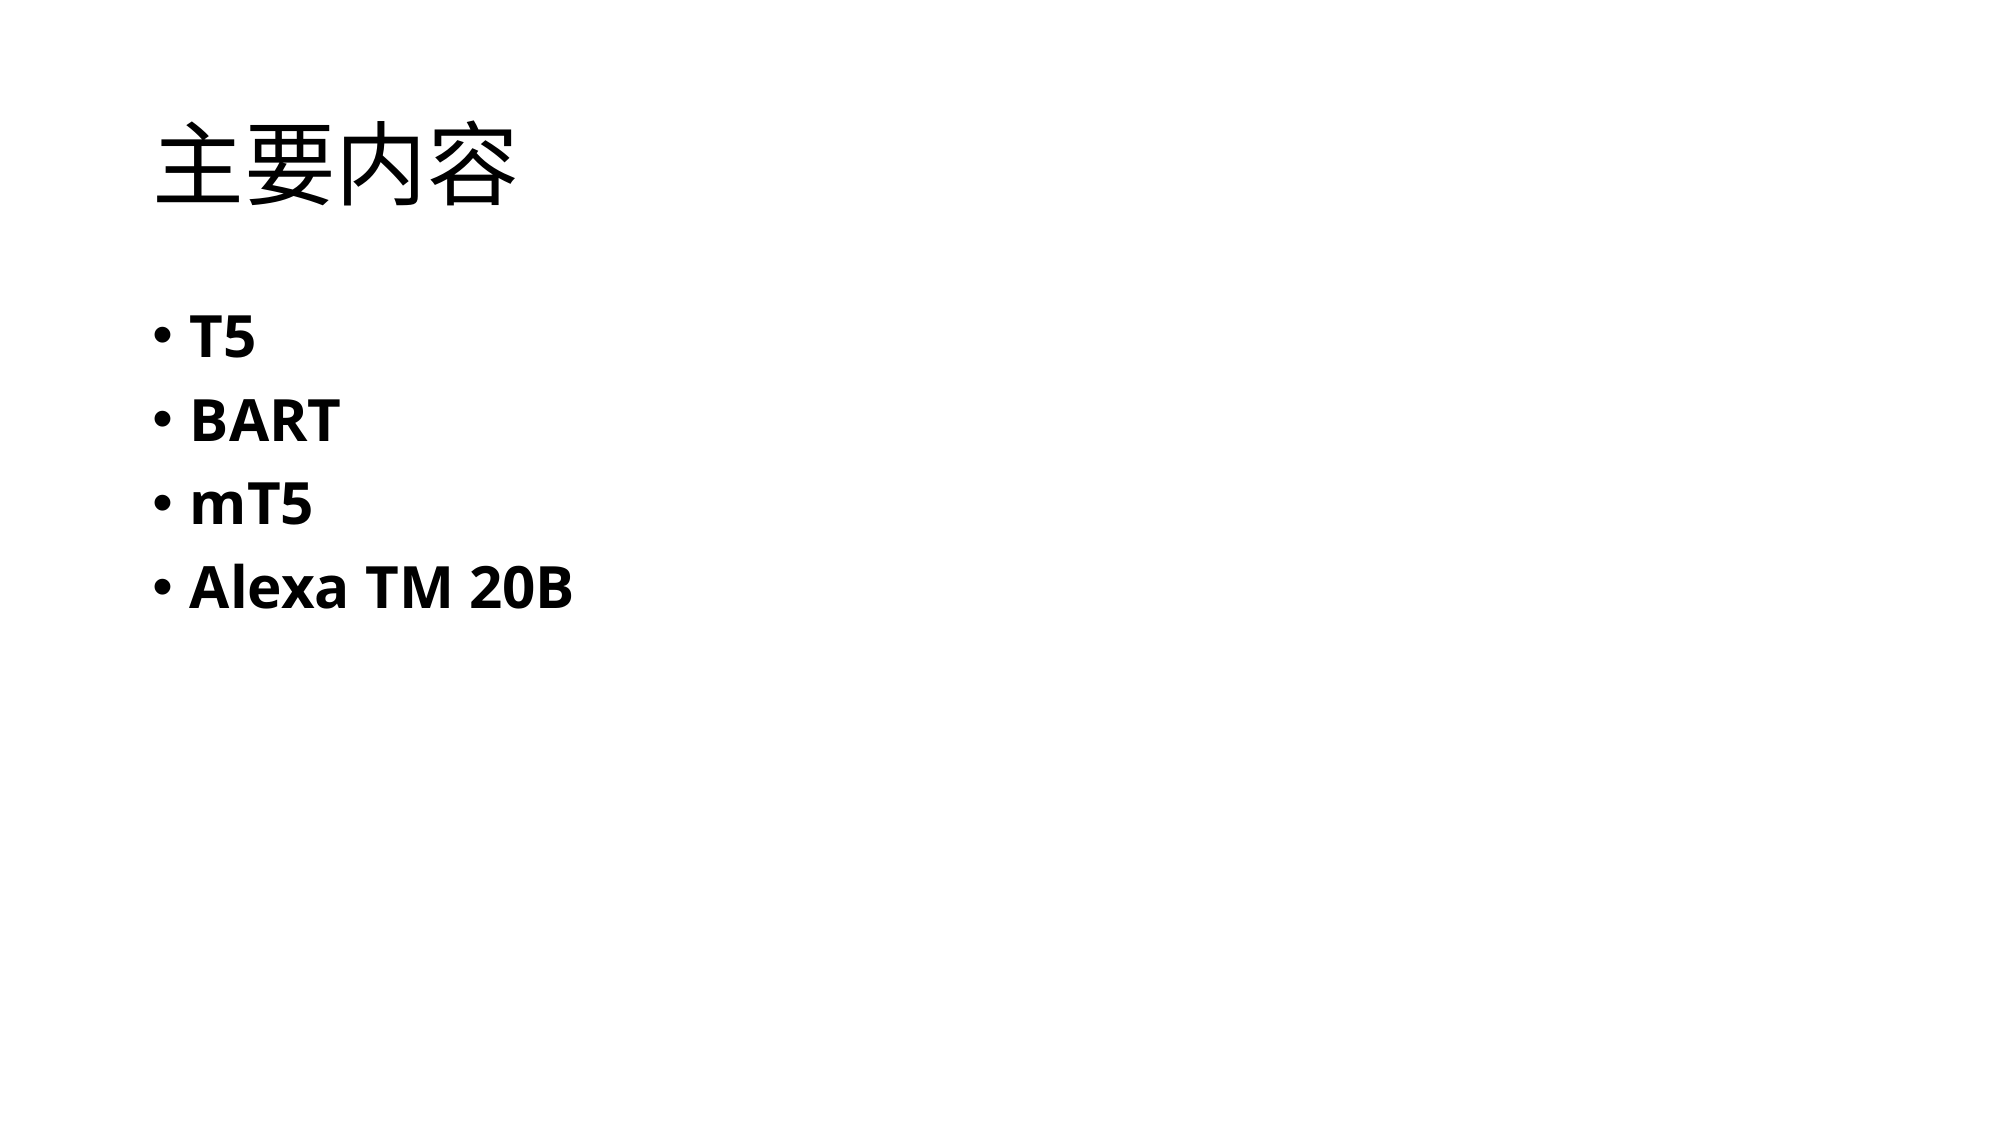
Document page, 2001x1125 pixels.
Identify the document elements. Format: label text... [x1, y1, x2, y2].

list T5 BART mT5 Alexa TM 20B [137, 299, 1863, 1014]
title 主要内容 [137, 59, 1863, 278]
